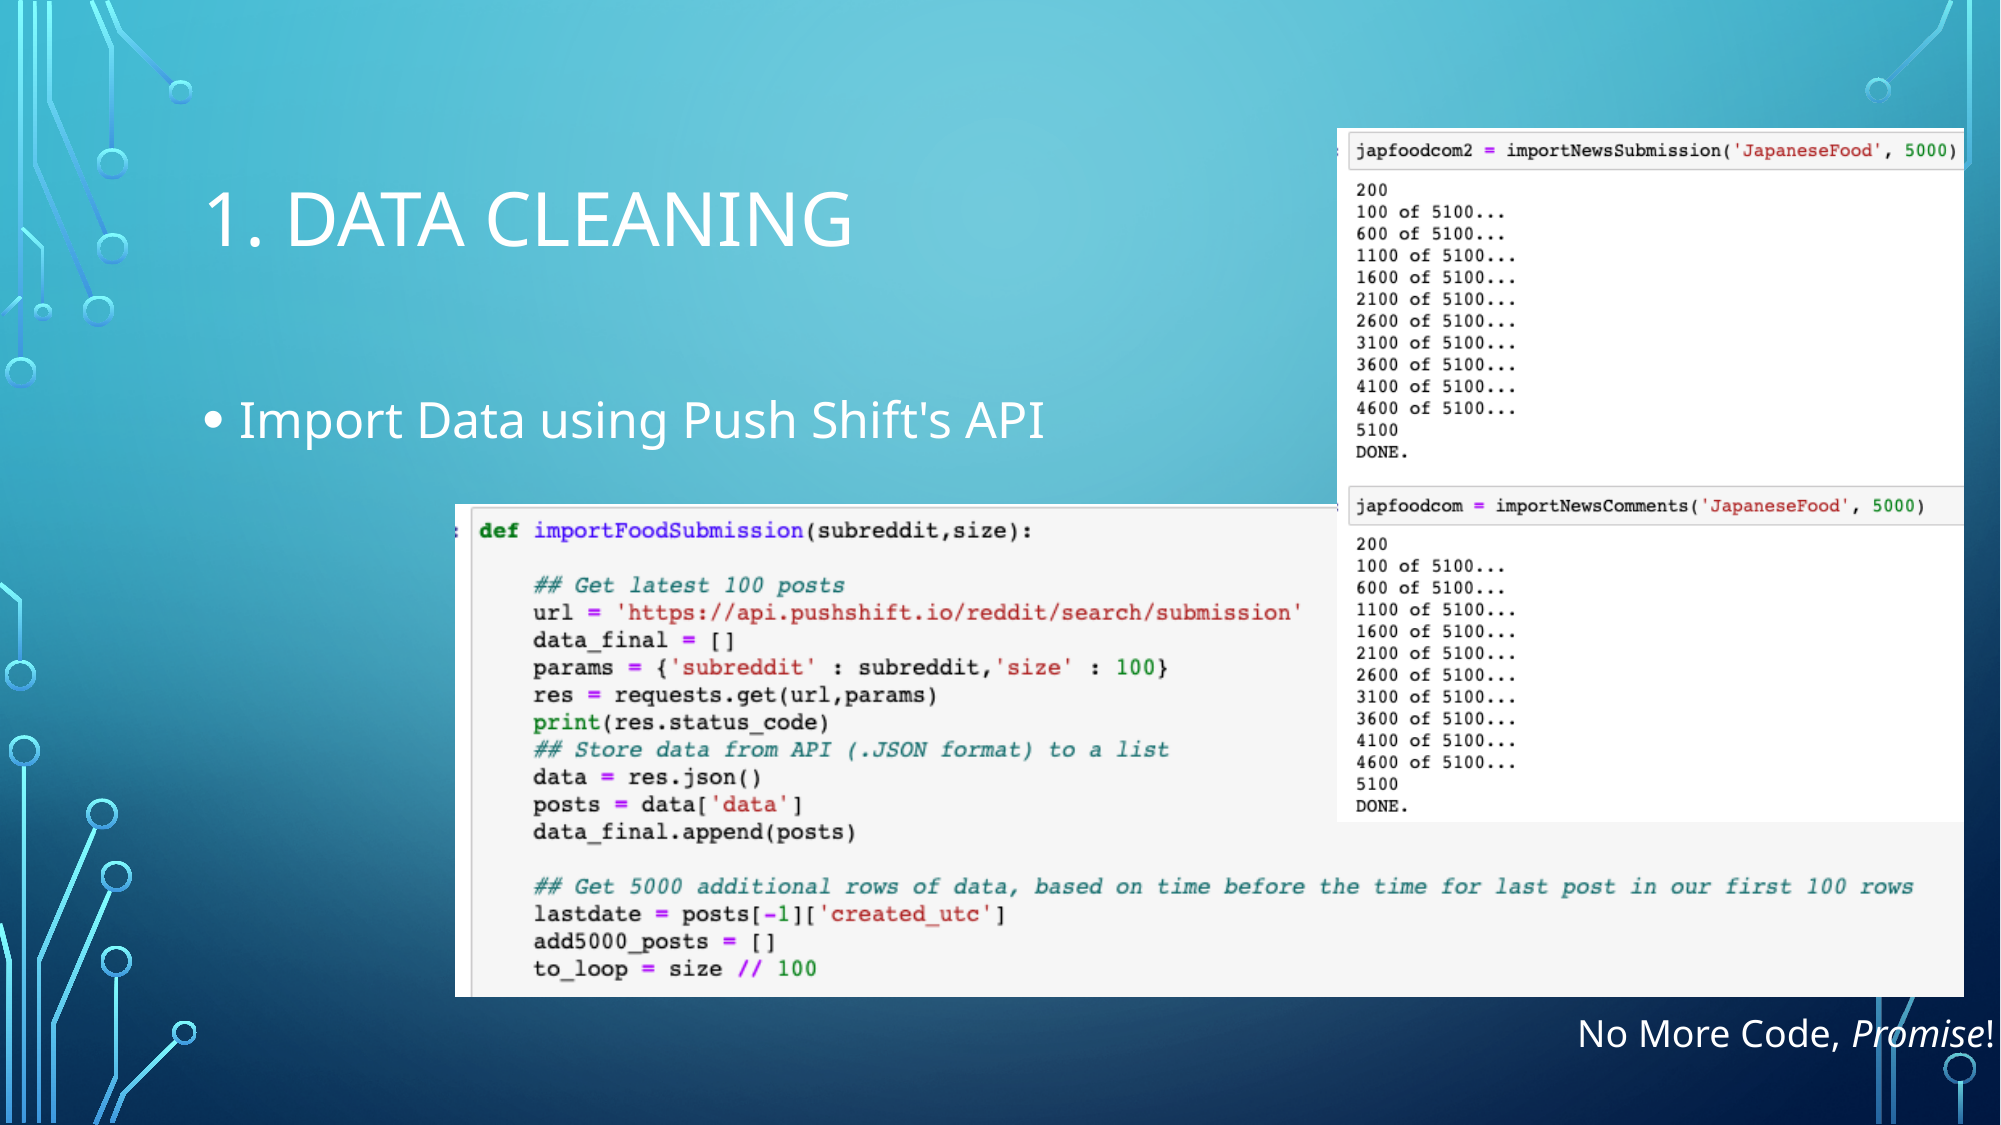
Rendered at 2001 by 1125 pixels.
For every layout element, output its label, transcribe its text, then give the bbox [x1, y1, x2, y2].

list Import Data using Push Shift's API [187, 369, 1336, 950]
picture [455, 128, 1964, 997]
title 1. Data Cleaning [187, 101, 1813, 344]
text_box No More Code, Promise! [1562, 1002, 2000, 1063]
